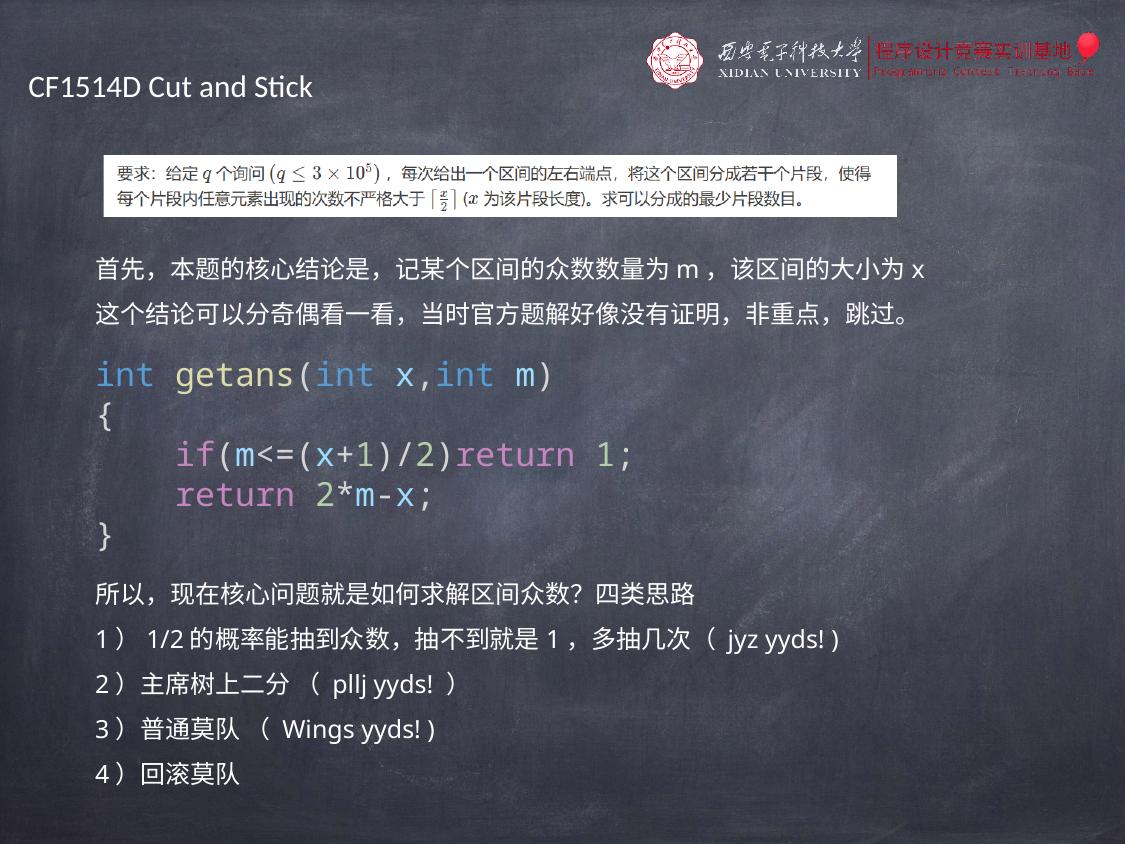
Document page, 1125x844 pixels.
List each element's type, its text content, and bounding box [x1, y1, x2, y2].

text_box CF1514D Cut and Stick [13, 59, 420, 112]
text_box int getans(int x,int m) { if(m<=(x+1)/2)return 1; return 2*m-x; } [80, 346, 785, 556]
picture [0, 0, 1125, 844]
text_box 所以，现在核心问题就是如何求解区间众数？四类思路 1）1/2的概率能抽到众数，抽不到就是1，多抽几次（ jyz yyds! ) 2）主席树上二分 （ pllj yyds! ） 3）普通莫队 （ Wings yyds! ) 4）回滚莫队 [80, 556, 946, 796]
text_box 首先，本题的核心结论是，记某个区间的众数数量为m，该区间的大小为x 这个结论可以分奇偶看一看，当时官方题解好像没有证明，非重点，跳过。 [80, 231, 946, 336]
